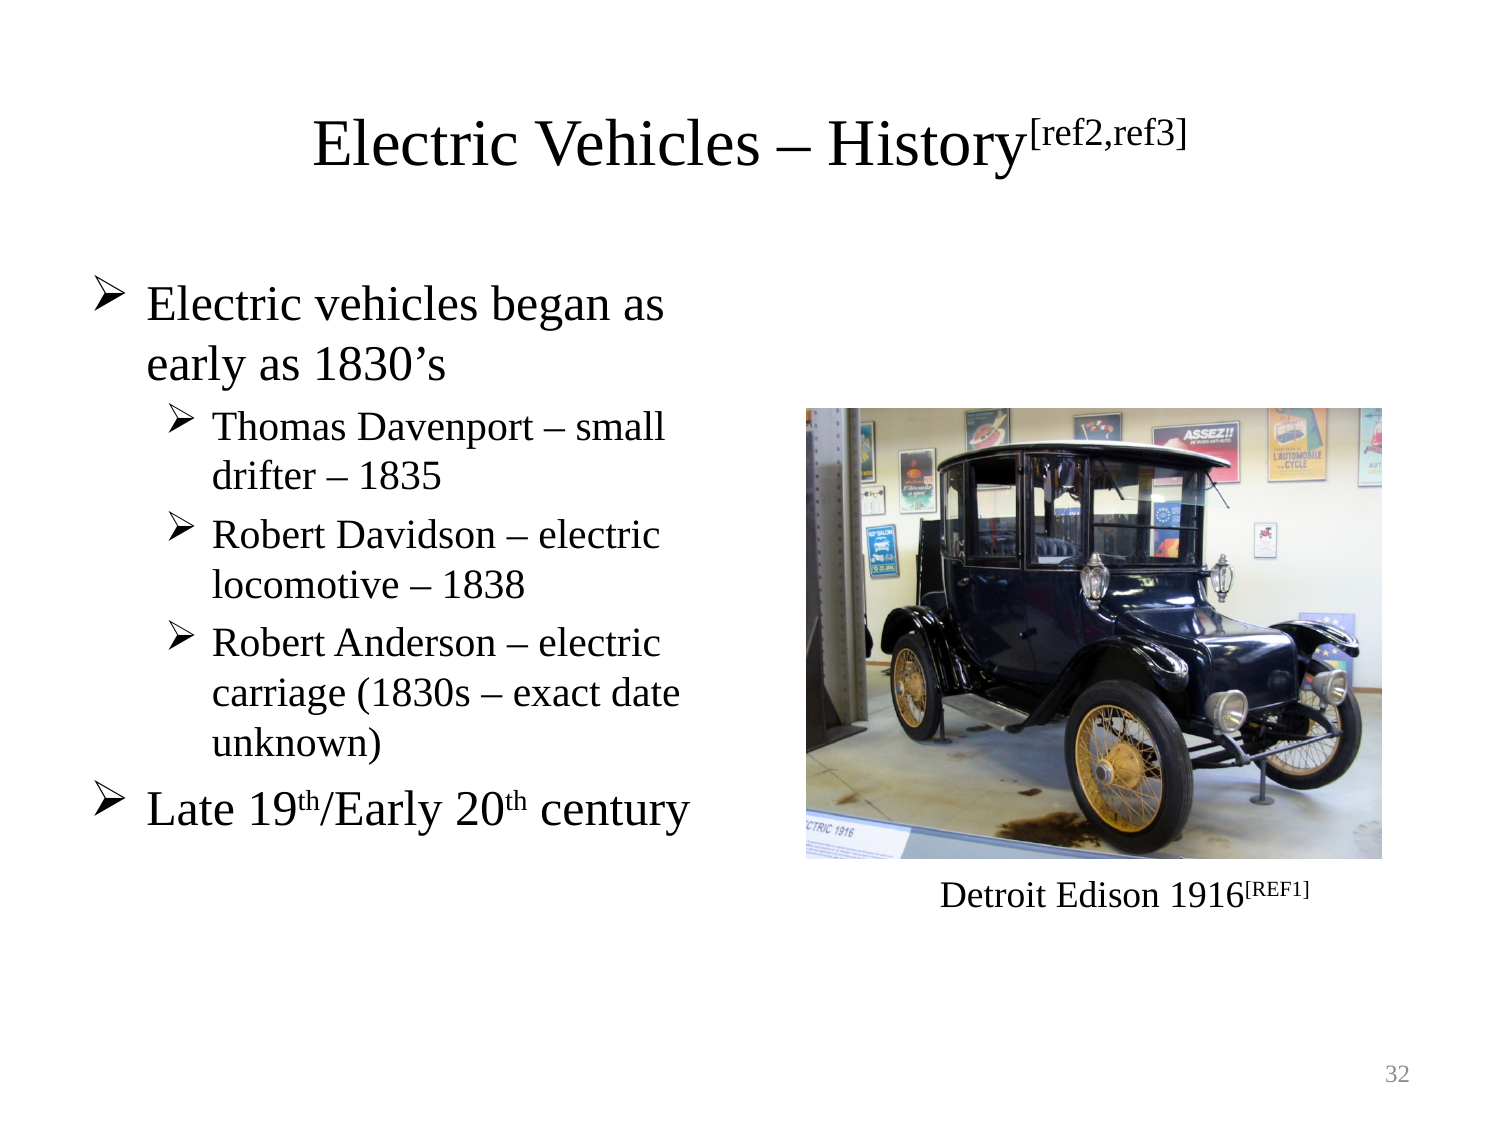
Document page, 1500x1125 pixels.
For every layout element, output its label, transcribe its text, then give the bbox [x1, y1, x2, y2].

slide_number 32 [1074, 1042, 1425, 1103]
text_box Detroit Edison 1916[REF1] [837, 862, 1413, 923]
title Electric Vehicles – History[ref2,ref3] [75, 45, 1425, 233]
list Electric vehicles began as early as 1830’s Thomas Davenport – small drifter – 1835 Robert Davidson – electric locomotive – 1838 Robert Anderson – electric carriage (1830s – exact date unknown) Late 19th/Early 20th century [75, 262, 738, 1005]
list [806, 408, 1382, 860]
